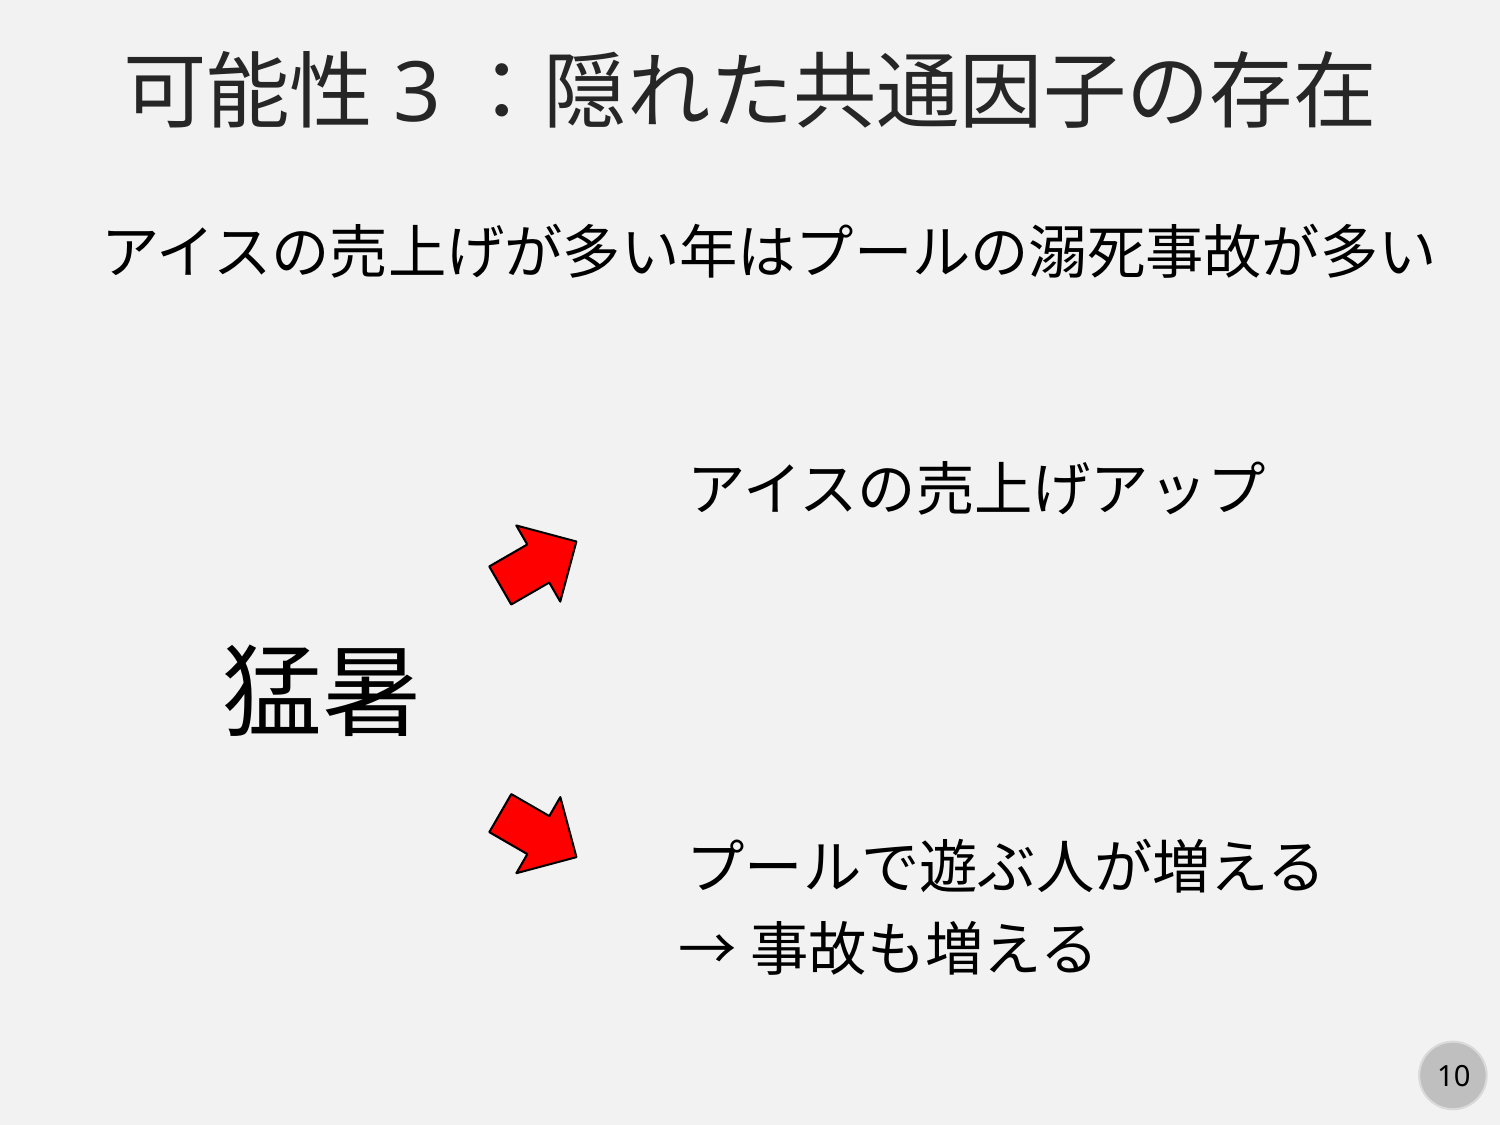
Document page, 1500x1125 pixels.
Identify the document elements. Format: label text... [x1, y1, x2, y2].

list 可能性3：隠れた共通因子の存在 [0, 31, 1500, 155]
text_box 猛暑 [207, 621, 438, 757]
text_box →事故も増える [663, 905, 1114, 990]
text_box [488, 524, 578, 606]
text_box プールで遊ぶ人が増える [671, 822, 1341, 908]
text_box アイスの売上げが多い年はプールの溺死事故が多い [86, 208, 1452, 293]
text_box [488, 793, 578, 875]
text_box アイスの売上げアップ [673, 444, 1281, 530]
